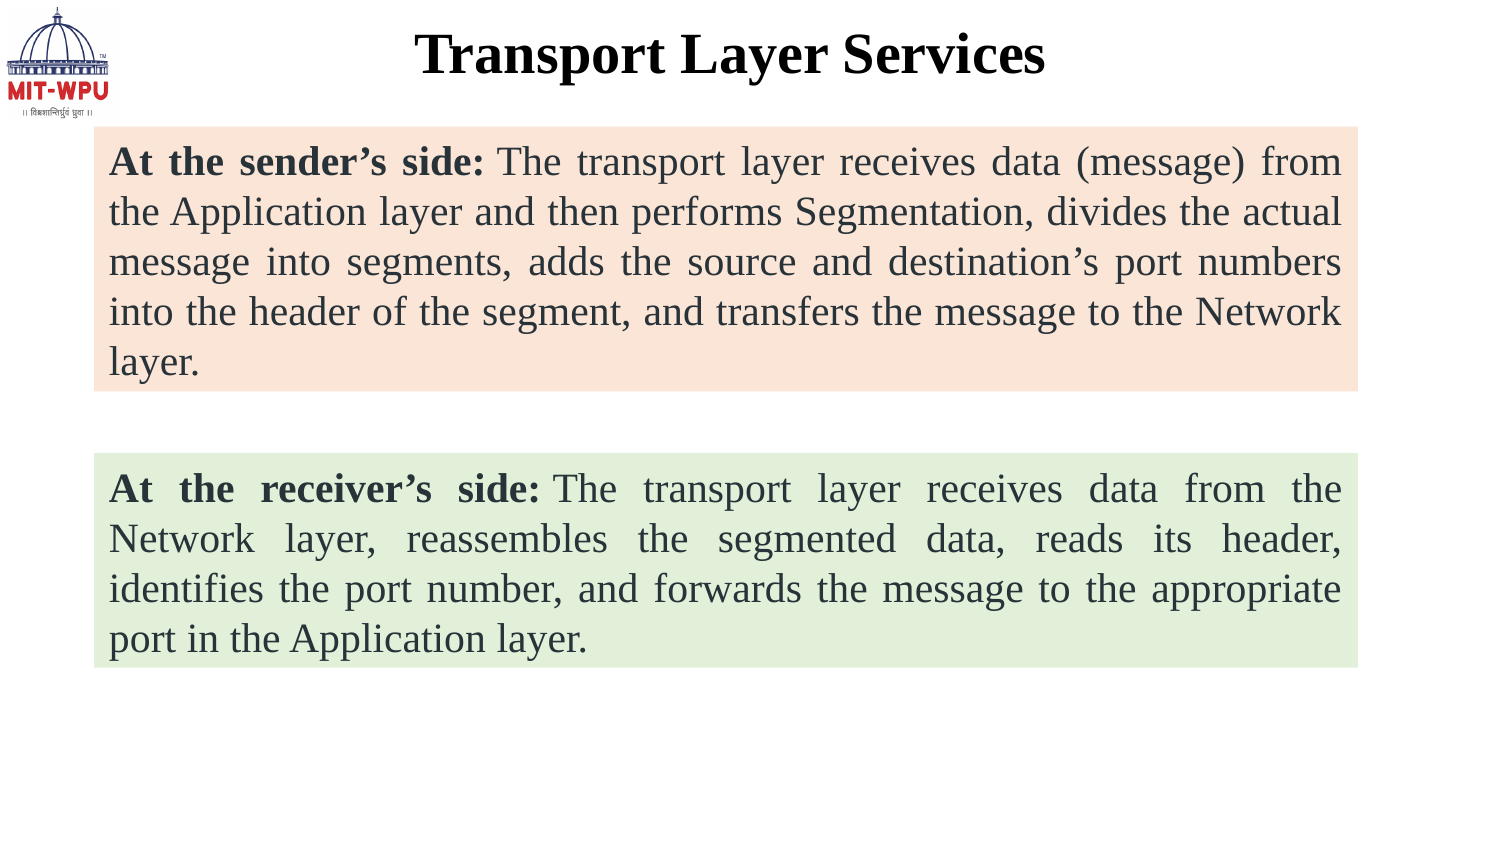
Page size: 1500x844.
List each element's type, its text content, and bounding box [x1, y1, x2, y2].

text_box At the sender’s side: The transport layer receives data (message) from the Application layer and then performs Segmentation, divides the actual message into segments, adds the source and destination’s port numbers into the header of the segment, and transfers the message to the Network layer. [94, 126, 1358, 392]
text_box At the receiver’s side: The transport layer receives data from the Network layer, reassembles the segmented data, reads its header, identifies the port number, and forwards the message to the appropriate port in the Application layer. [94, 452, 1358, 668]
picture [6, 7, 121, 119]
title Transport Layer Services [121, 15, 1358, 95]
